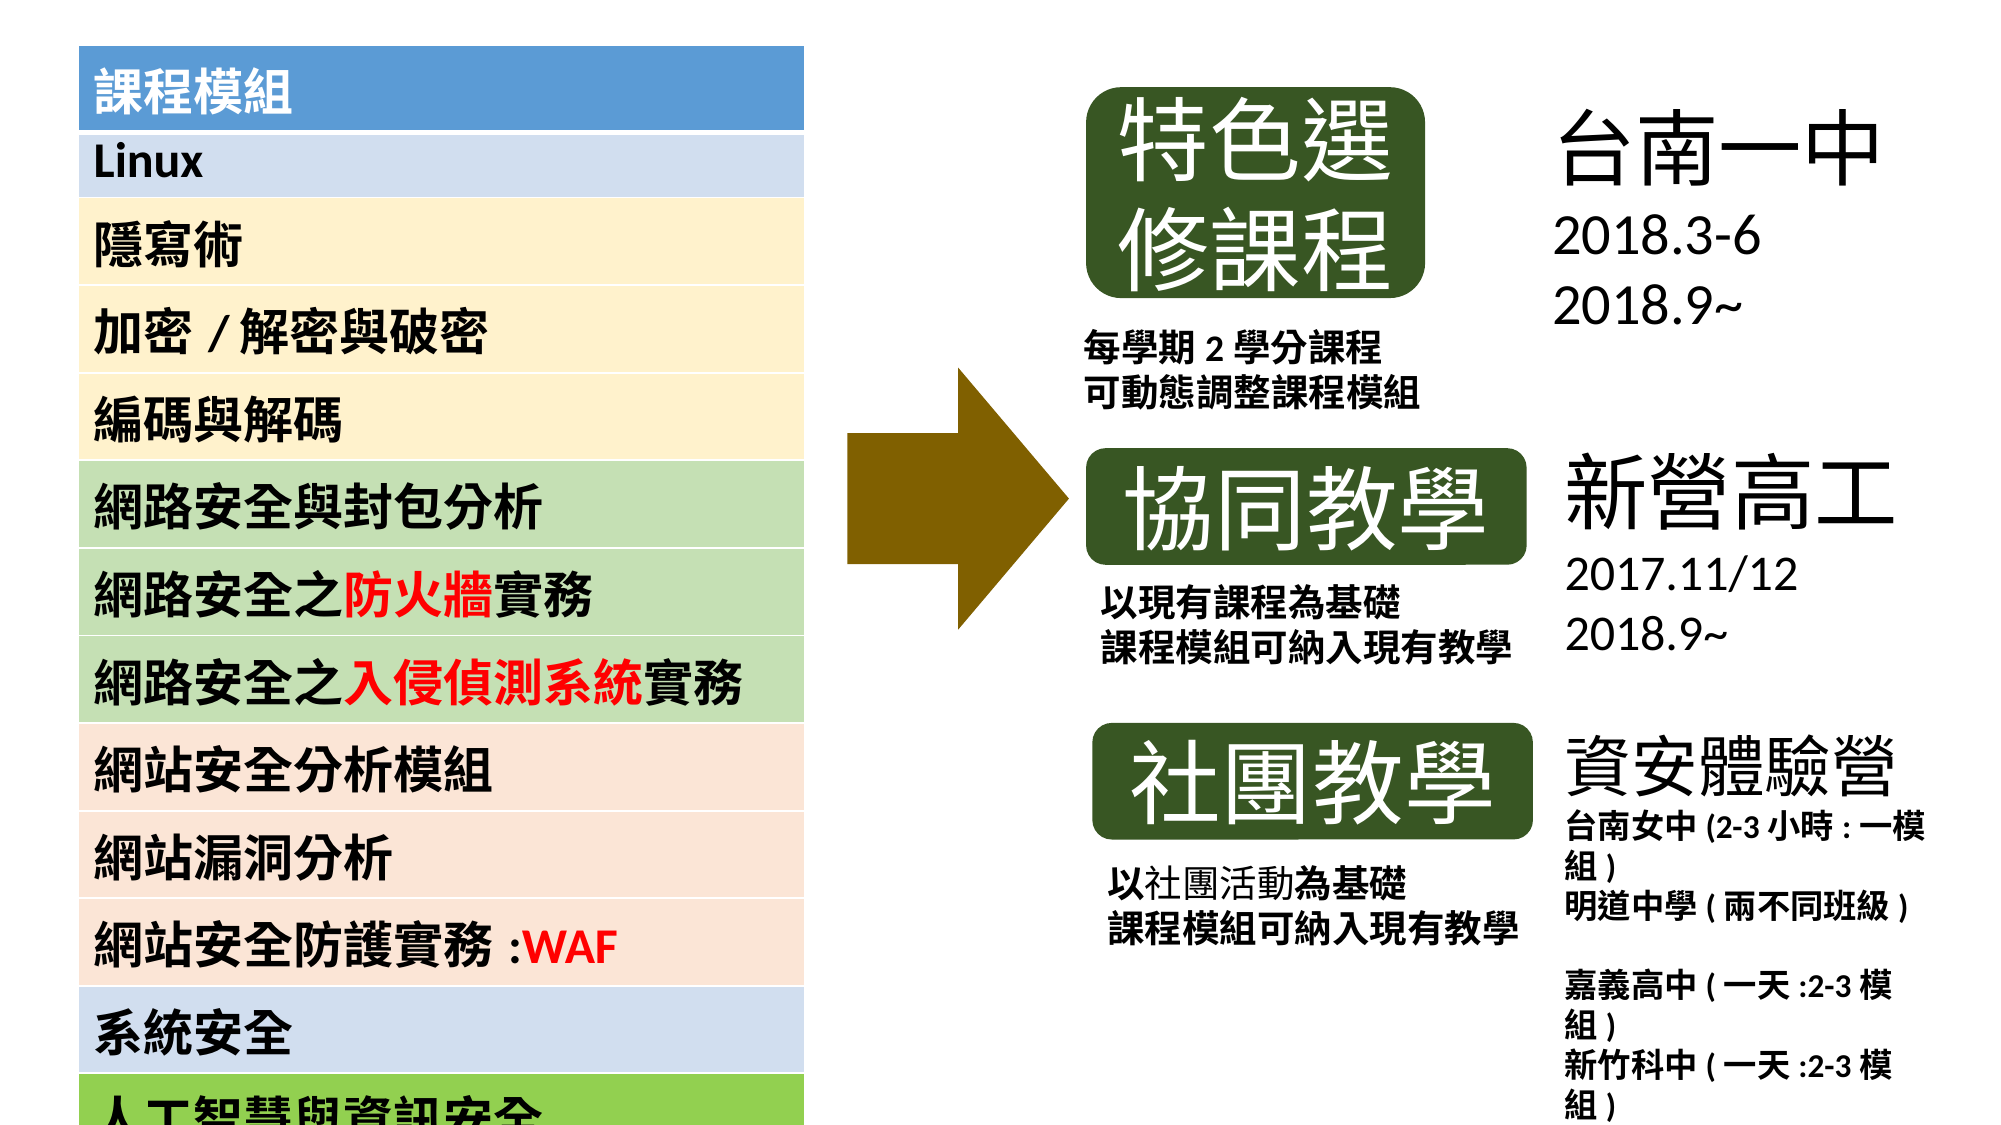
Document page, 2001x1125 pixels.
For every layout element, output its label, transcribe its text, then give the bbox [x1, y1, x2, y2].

text_box 以現有課程為基礎 課程模組可納入現有教學 [1086, 571, 1572, 677]
table_cell 系統安全 [79, 987, 804, 1072]
table_cell 加密/解密與破密 [79, 286, 804, 372]
table_cell 編碼與解碼 [79, 374, 804, 459]
table_cell 網路安全與封包分析 [79, 461, 804, 547]
table_header 課程模組 [79, 46, 804, 130]
table_cell 網站安全分析模組 [79, 724, 804, 810]
table_cell 網站安全防護實務:WAF [79, 899, 804, 985]
text_box 以社團活動為基礎 課程模組可納入現有教學 [1092, 852, 1549, 958]
table_cell 隱寫術 [79, 198, 804, 284]
table_cell 網站漏洞分析 [79, 812, 804, 897]
text_box 新營高工 2017.11/12 2018.9~ [1549, 432, 1927, 668]
table_cell 人工智慧與資訊安全 [79, 1074, 804, 1125]
text_box 資安體驗營 台南女中(2-3小時:一模組) 明道中學(兩不同班級) 嘉義高中(一天:2-3模組) 新竹科中(一天:2-3模組) ………….. [1549, 717, 1944, 1125]
table_cell 網路安全之防火牆實務 [79, 549, 804, 635]
text_box [846, 364, 1071, 633]
text_box 協同教學 [1085, 447, 1528, 566]
text_box 每學期2學分課程 可動態調整課程模組 [1068, 316, 1454, 422]
text_box 特色選修課程 [1085, 86, 1427, 300]
table_cell 網路安全之入侵偵測系統實務 [79, 636, 804, 722]
text_box 台南一中 2018.3-6 2018.9~ [1537, 88, 1915, 344]
table_cell Linux [79, 135, 804, 197]
text_box 社團教學 [1091, 721, 1534, 841]
